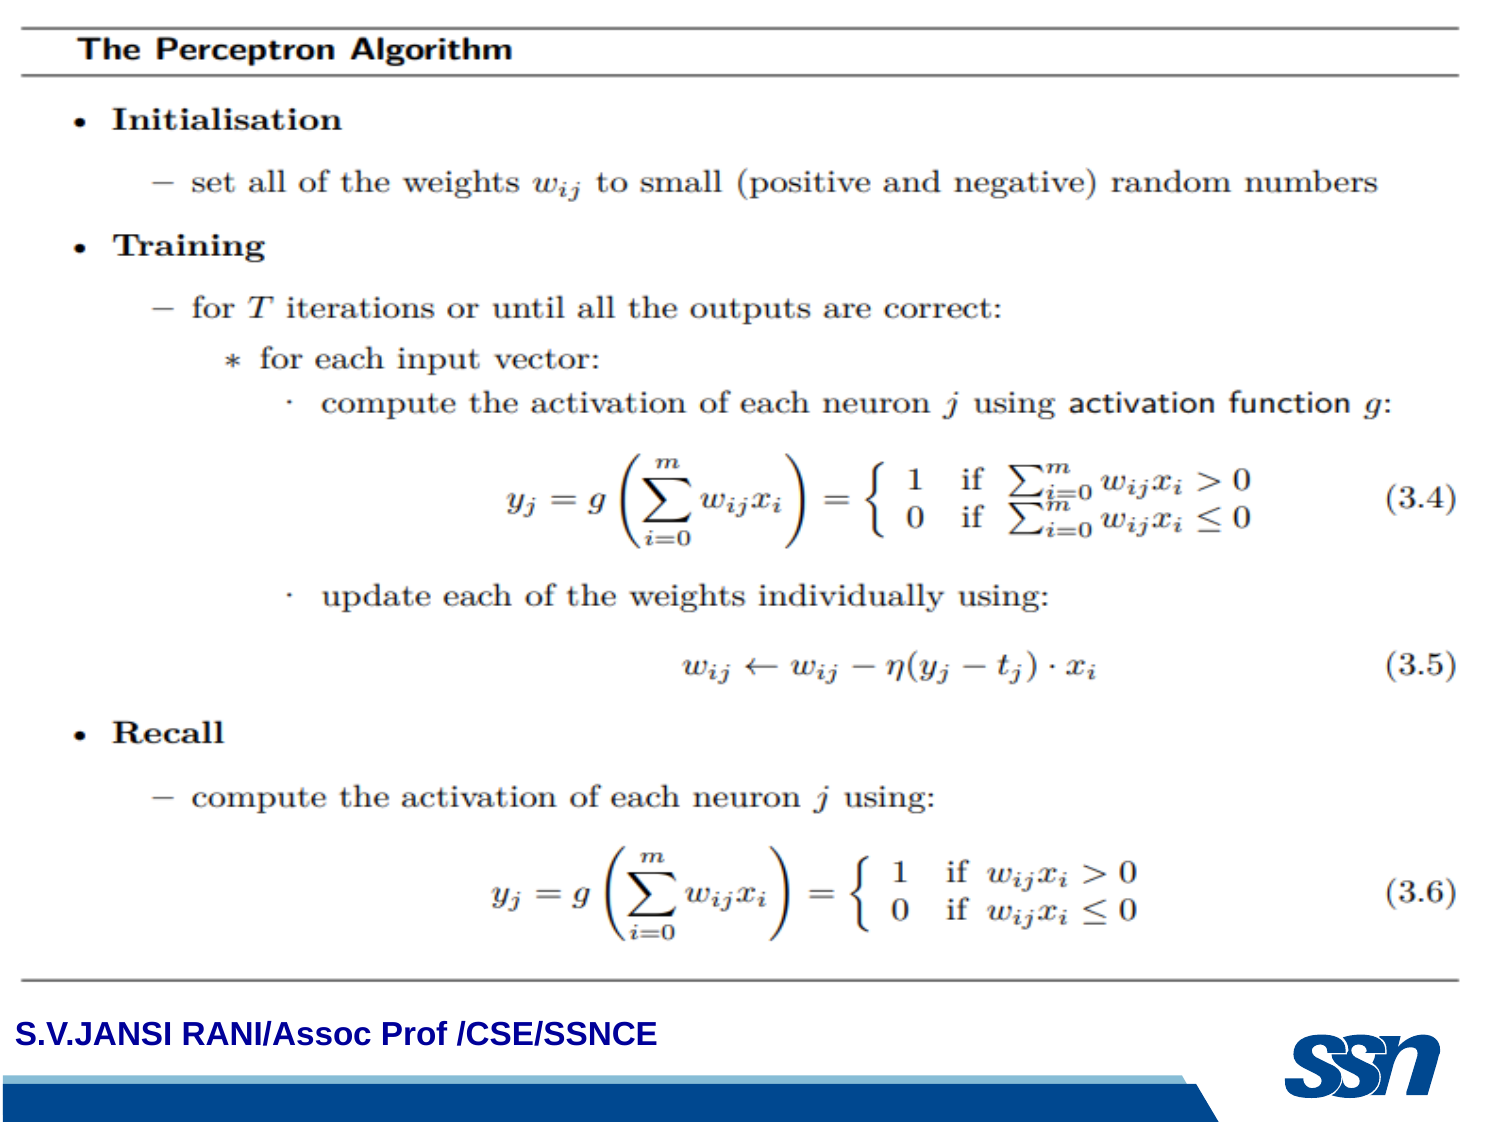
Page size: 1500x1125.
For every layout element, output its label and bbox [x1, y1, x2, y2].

list [0, 9, 1500, 1006]
